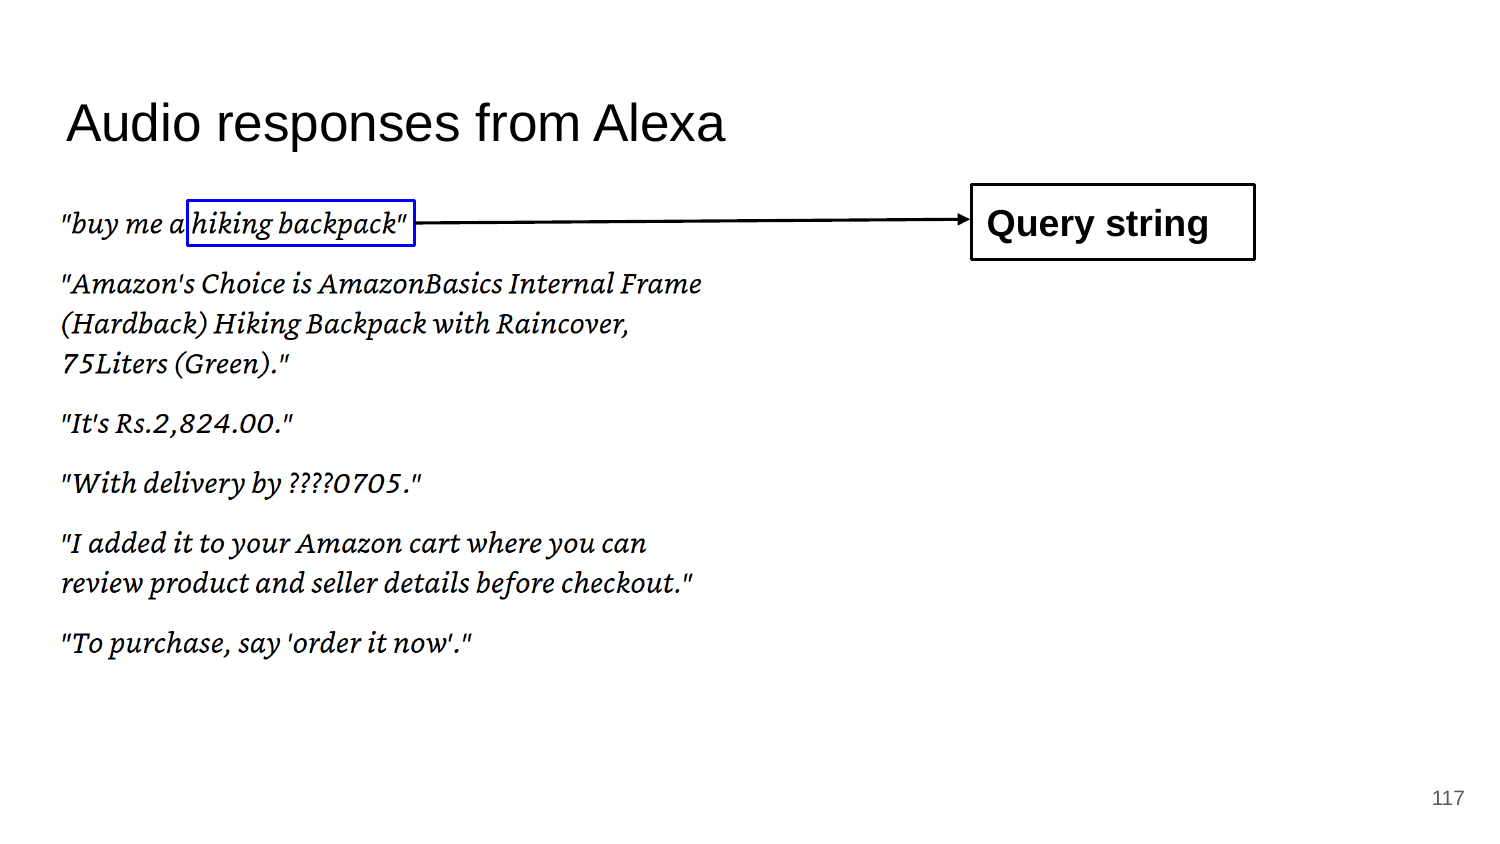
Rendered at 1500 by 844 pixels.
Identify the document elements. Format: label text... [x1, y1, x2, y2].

text_box Query string [971, 184, 1255, 260]
title Audio responses from Alexa [51, 72, 1449, 167]
text_box [187, 200, 415, 208]
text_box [414, 219, 971, 224]
picture [50, 209, 708, 672]
slide_number ‹#› [1389, 764, 1480, 830]
